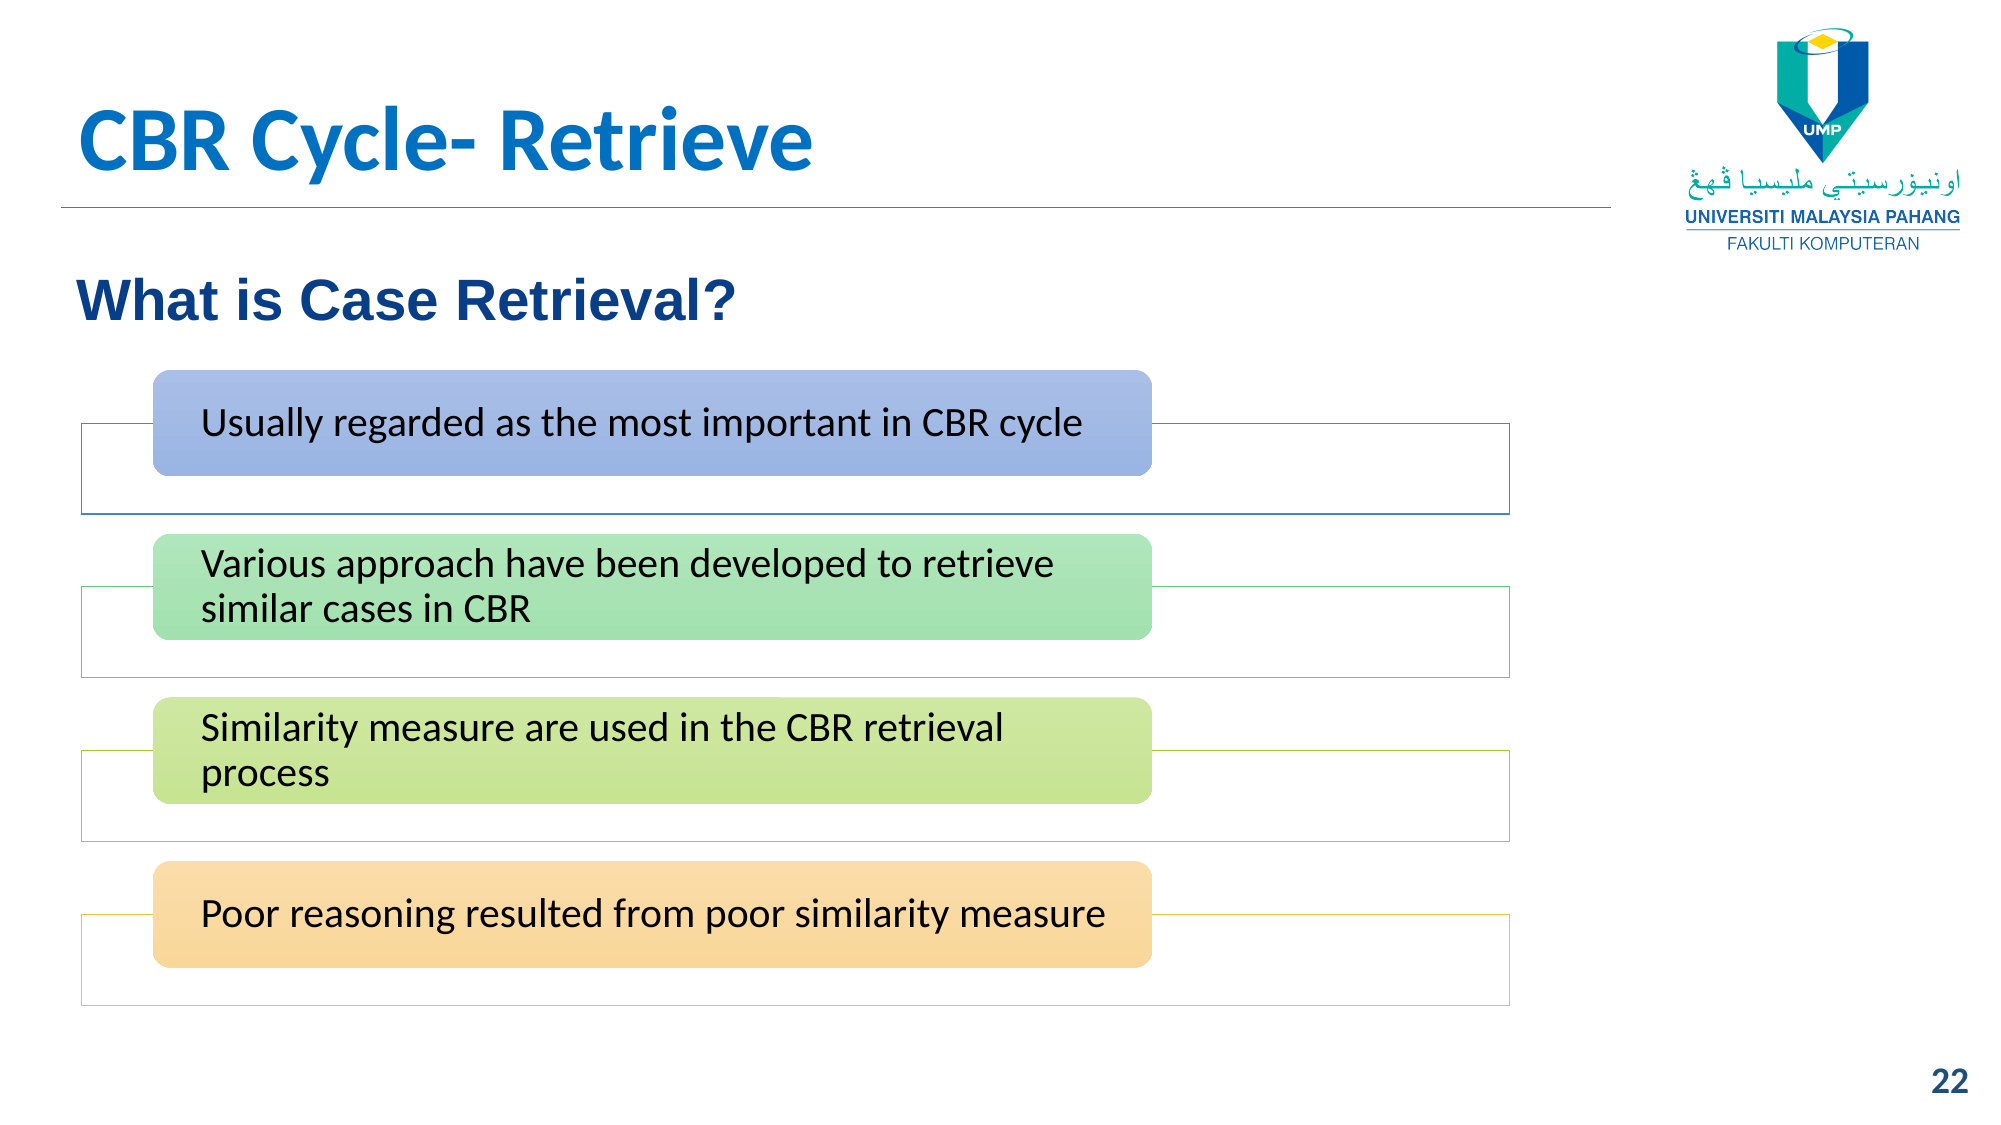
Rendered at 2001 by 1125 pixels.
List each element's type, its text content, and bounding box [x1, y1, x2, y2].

text_box What is Case Retrieval? [61, 261, 1449, 342]
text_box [81, 369, 1510, 1007]
text_box 22 [1916, 1049, 1985, 1109]
text_box CBR Cycle- Retrieve [64, 71, 831, 196]
picture [1661, 0, 1985, 307]
